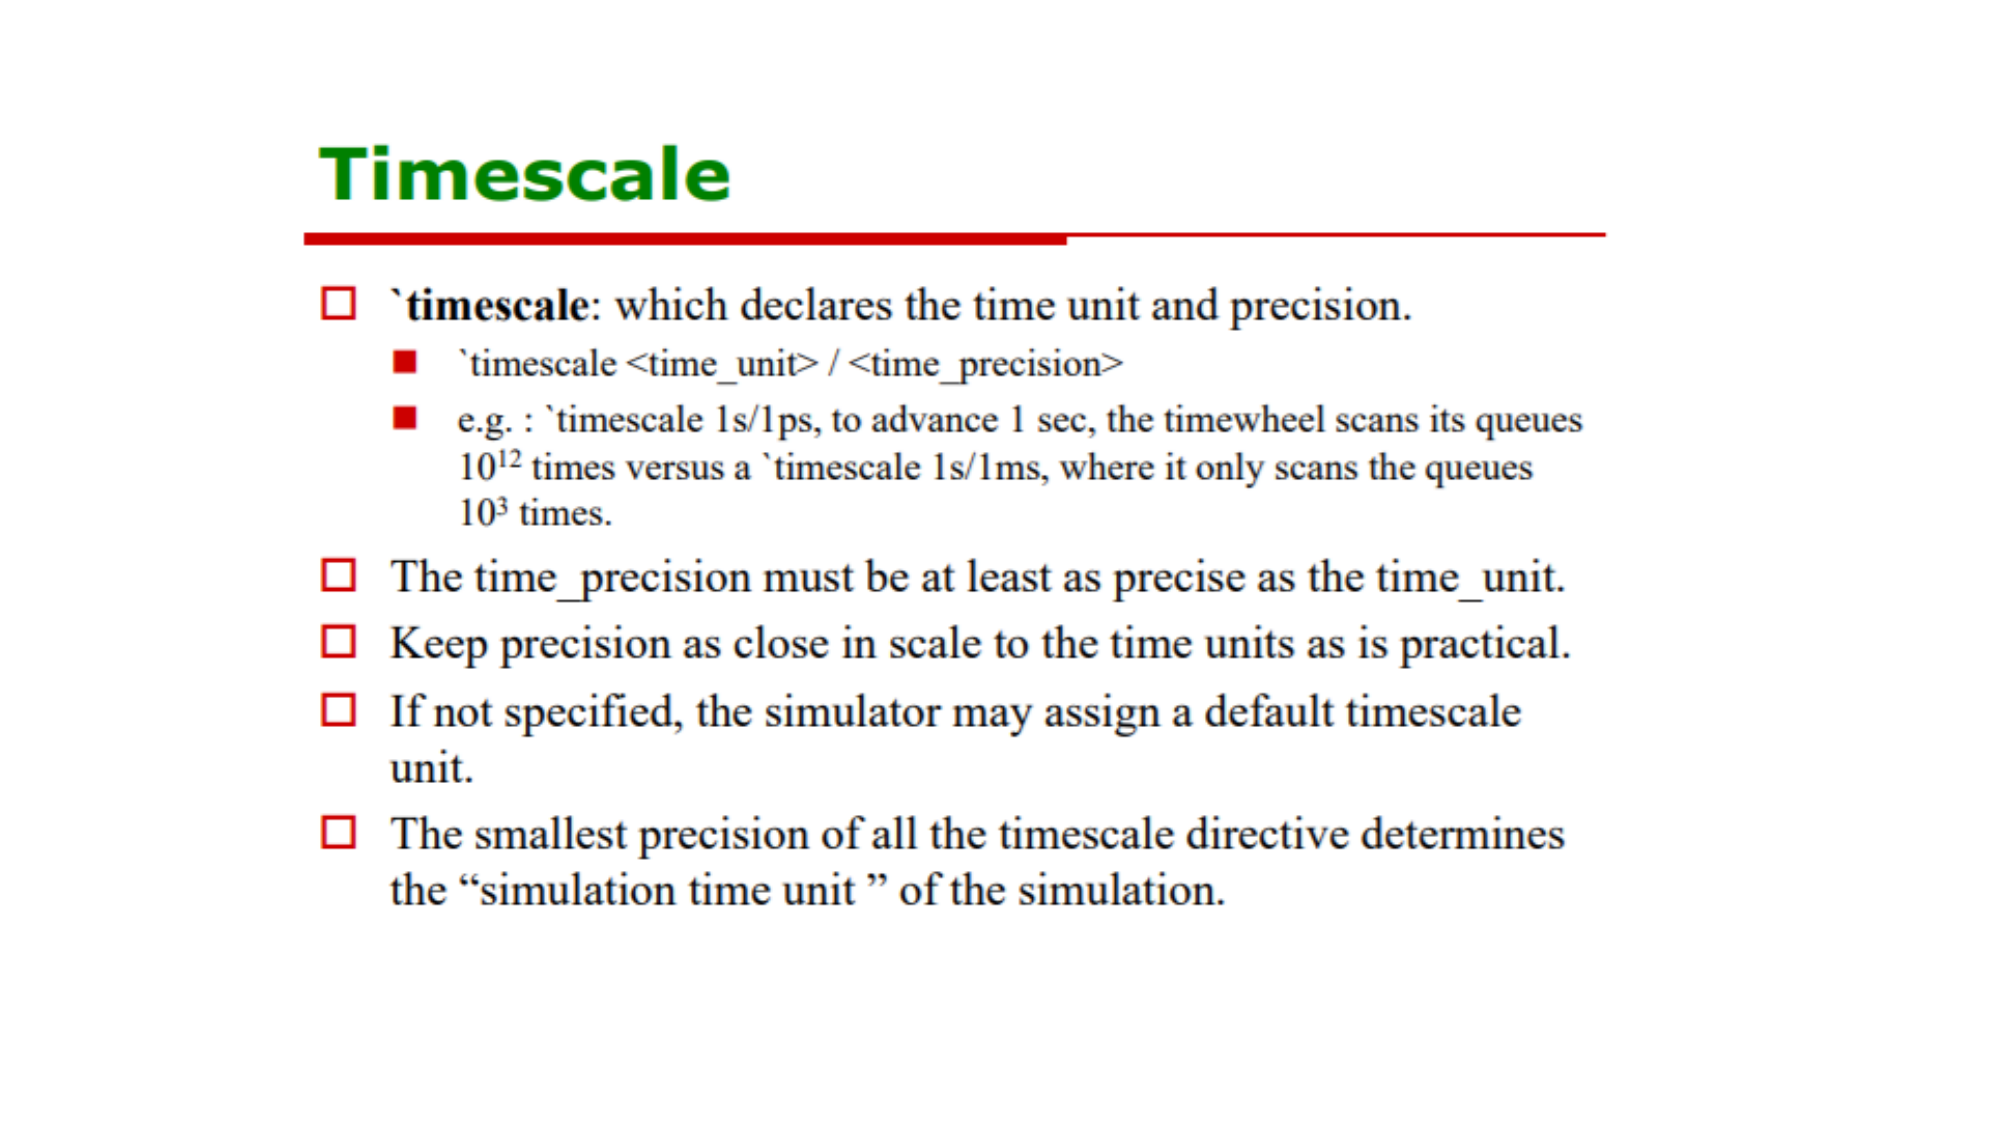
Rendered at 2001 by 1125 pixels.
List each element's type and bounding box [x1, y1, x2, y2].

list [205, 59, 1658, 1036]
